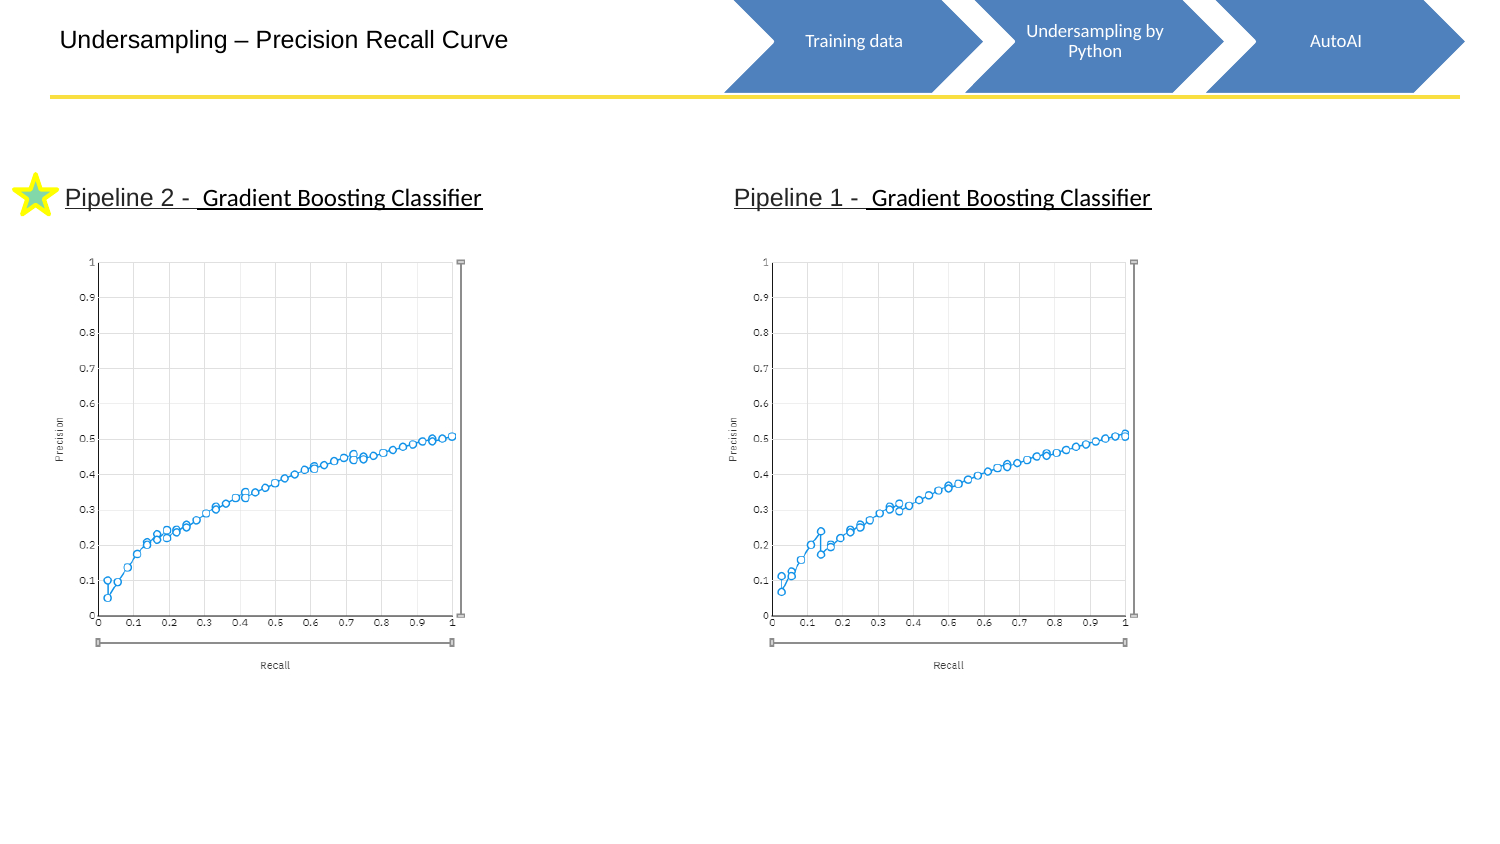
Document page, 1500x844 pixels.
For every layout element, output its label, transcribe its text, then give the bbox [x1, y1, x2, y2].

text_box [11, 171, 60, 217]
text_box Pipeline 2 - Gradient Boosting Classifier [49, 174, 500, 219]
picture [691, 242, 1169, 747]
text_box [718, 0, 1469, 306]
picture [17, 242, 495, 747]
text_box Undersampling – Precision Recall Curve [44, 16, 712, 62]
